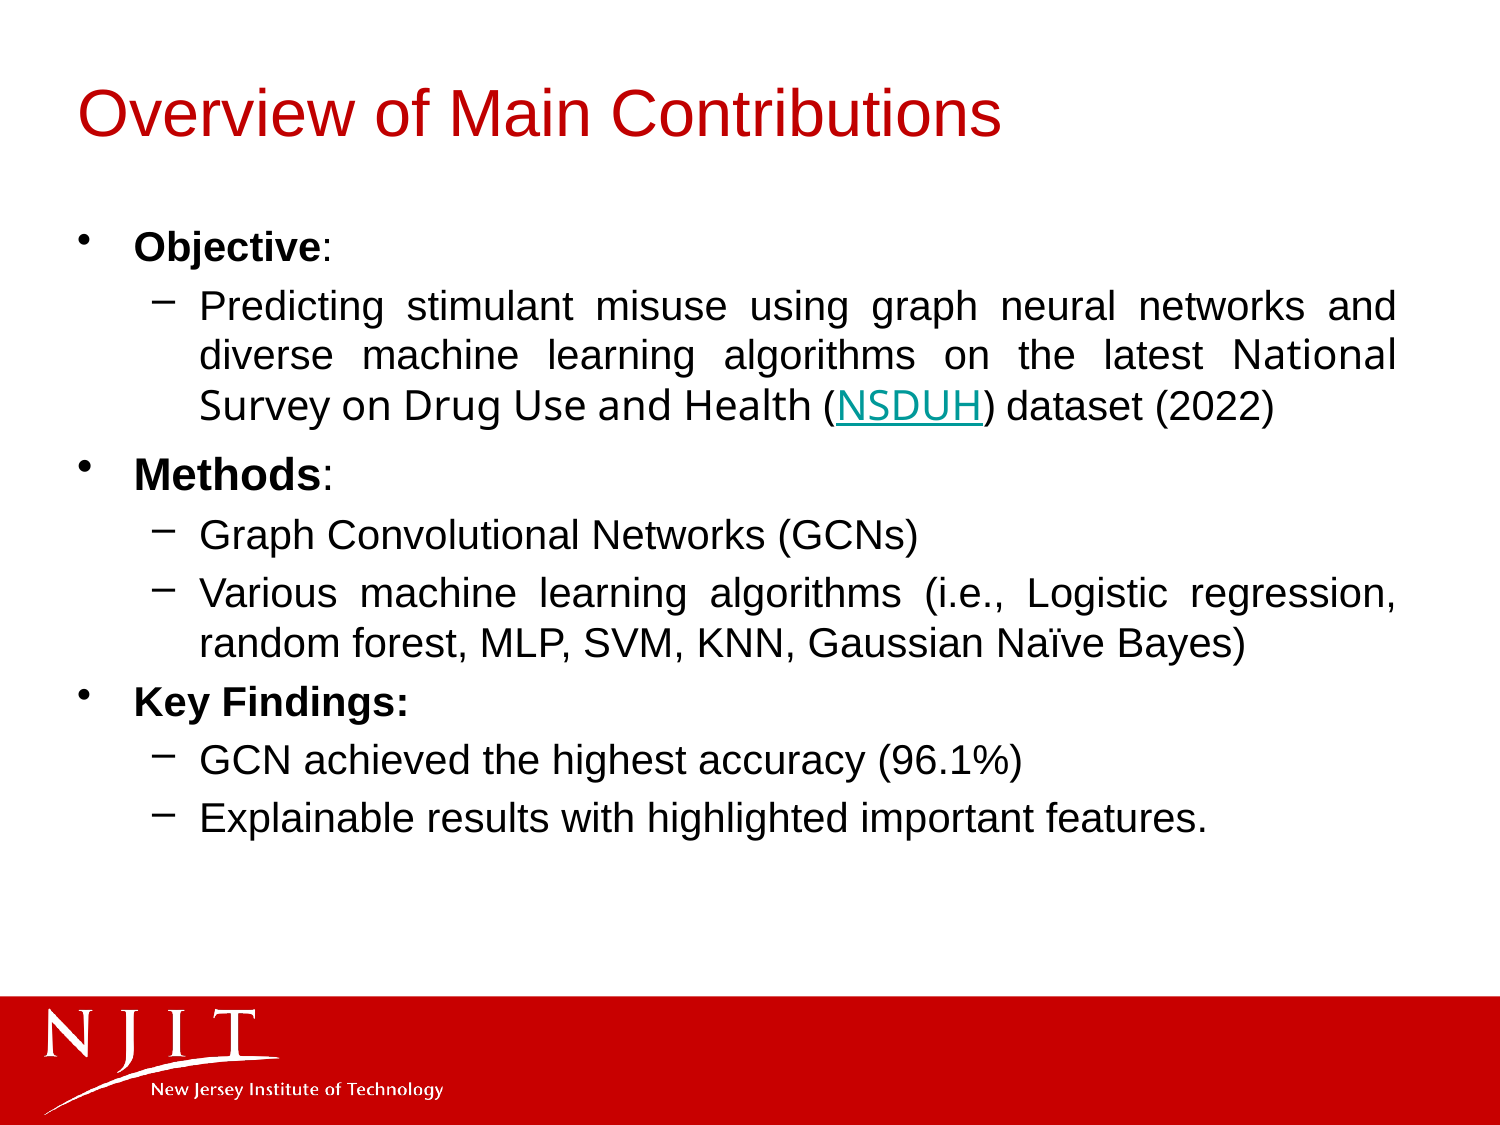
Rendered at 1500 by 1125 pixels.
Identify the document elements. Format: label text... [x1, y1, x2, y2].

text_box Objective: Predicting stimulant misuse using graph neural networks and diverse machine learning algorithms on the latest National Survey on Drug Use and Health (NSDUH) dataset (2022) Methods: Graph Convolutional Networks (GCNs) Various machine learning algorithms (i.e., Logistic regression, random forest, MLP, SVM, KNN, Gaussian Naïve Bayes) Key Findings: GCN achieved the highest accuracy (96.1%) Explainable results with highlighted important features. [62, 212, 1413, 938]
title Overview of Main Contributions [62, 62, 1338, 163]
